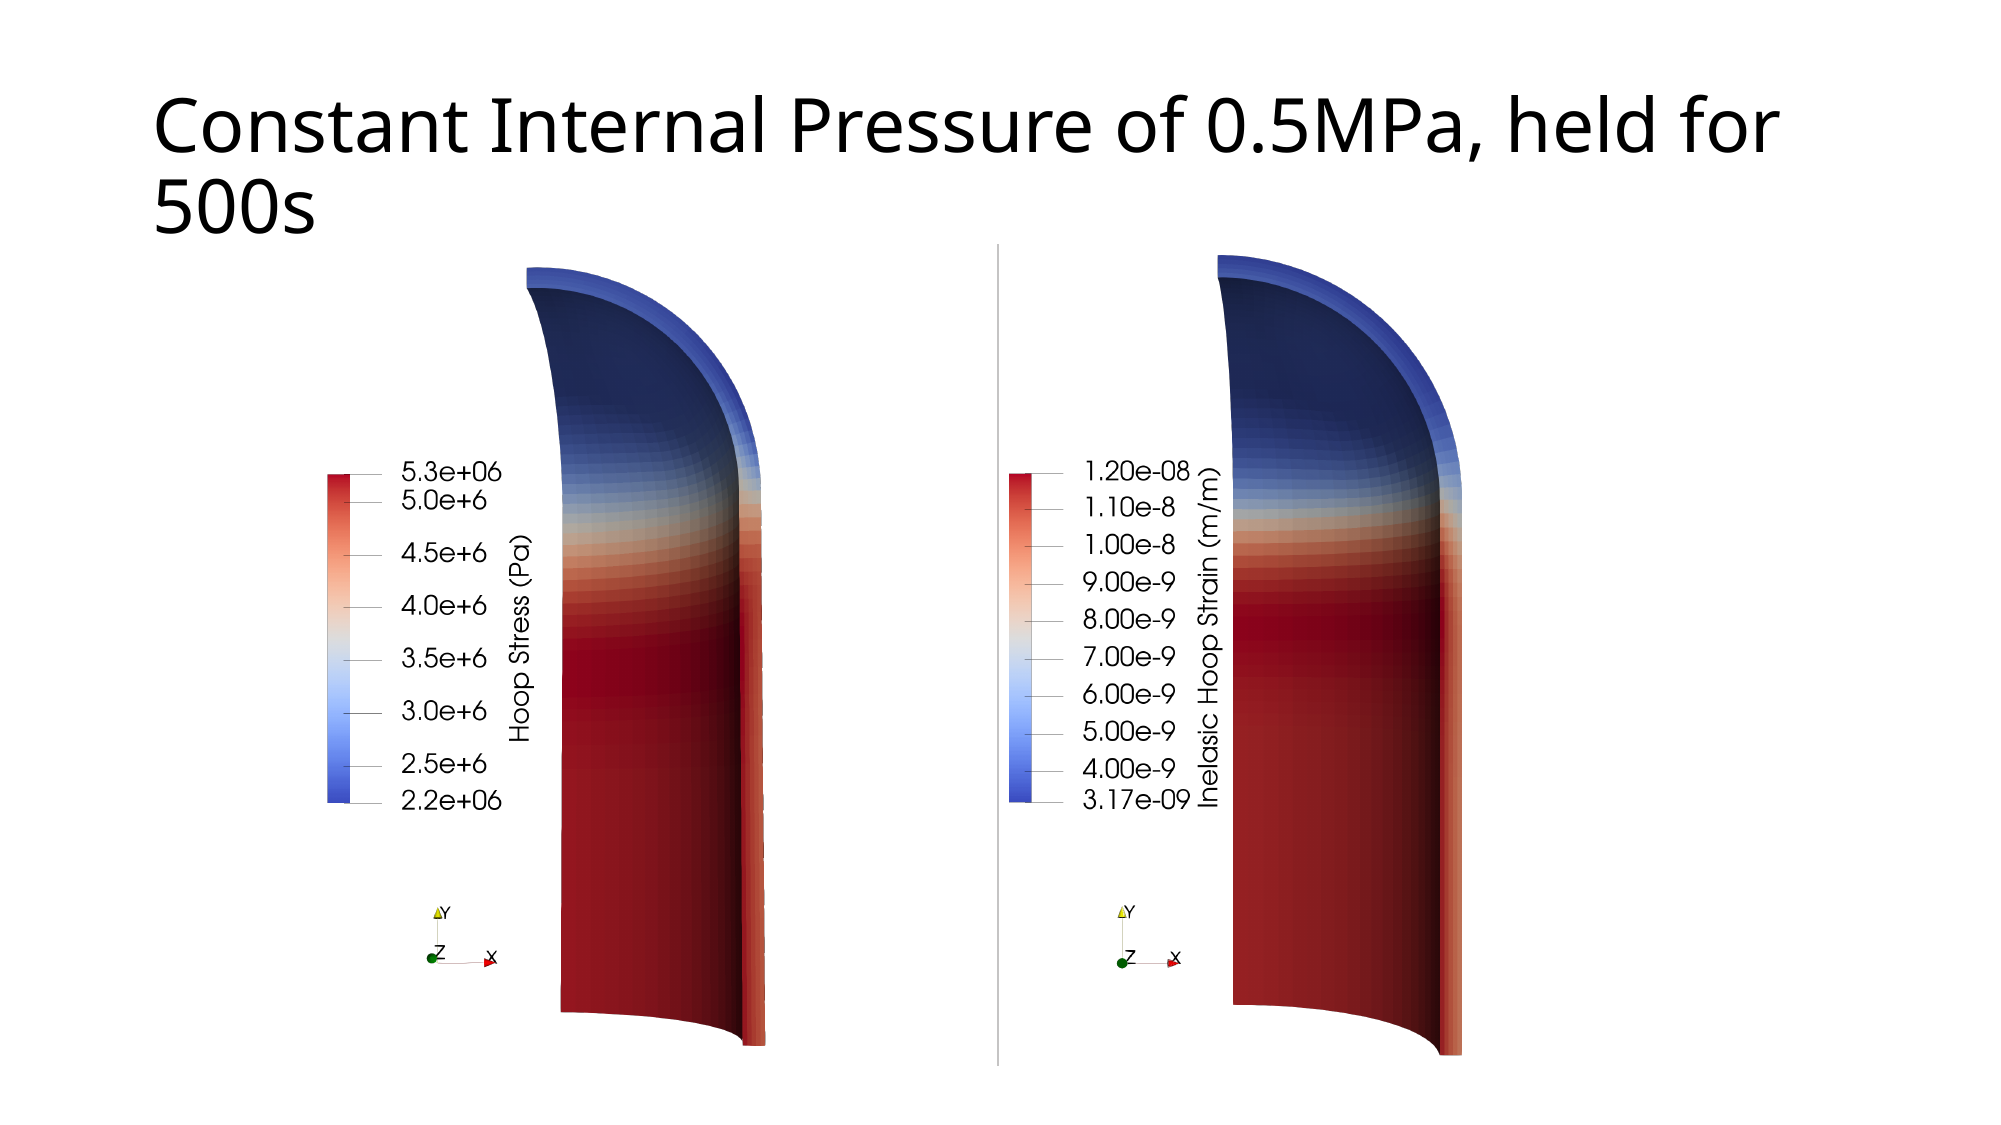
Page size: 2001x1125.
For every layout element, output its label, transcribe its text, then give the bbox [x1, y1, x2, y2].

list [314, 244, 1681, 1066]
title Constant Internal Pressure of 0.5MPa, held for 500s [137, 59, 1863, 278]
